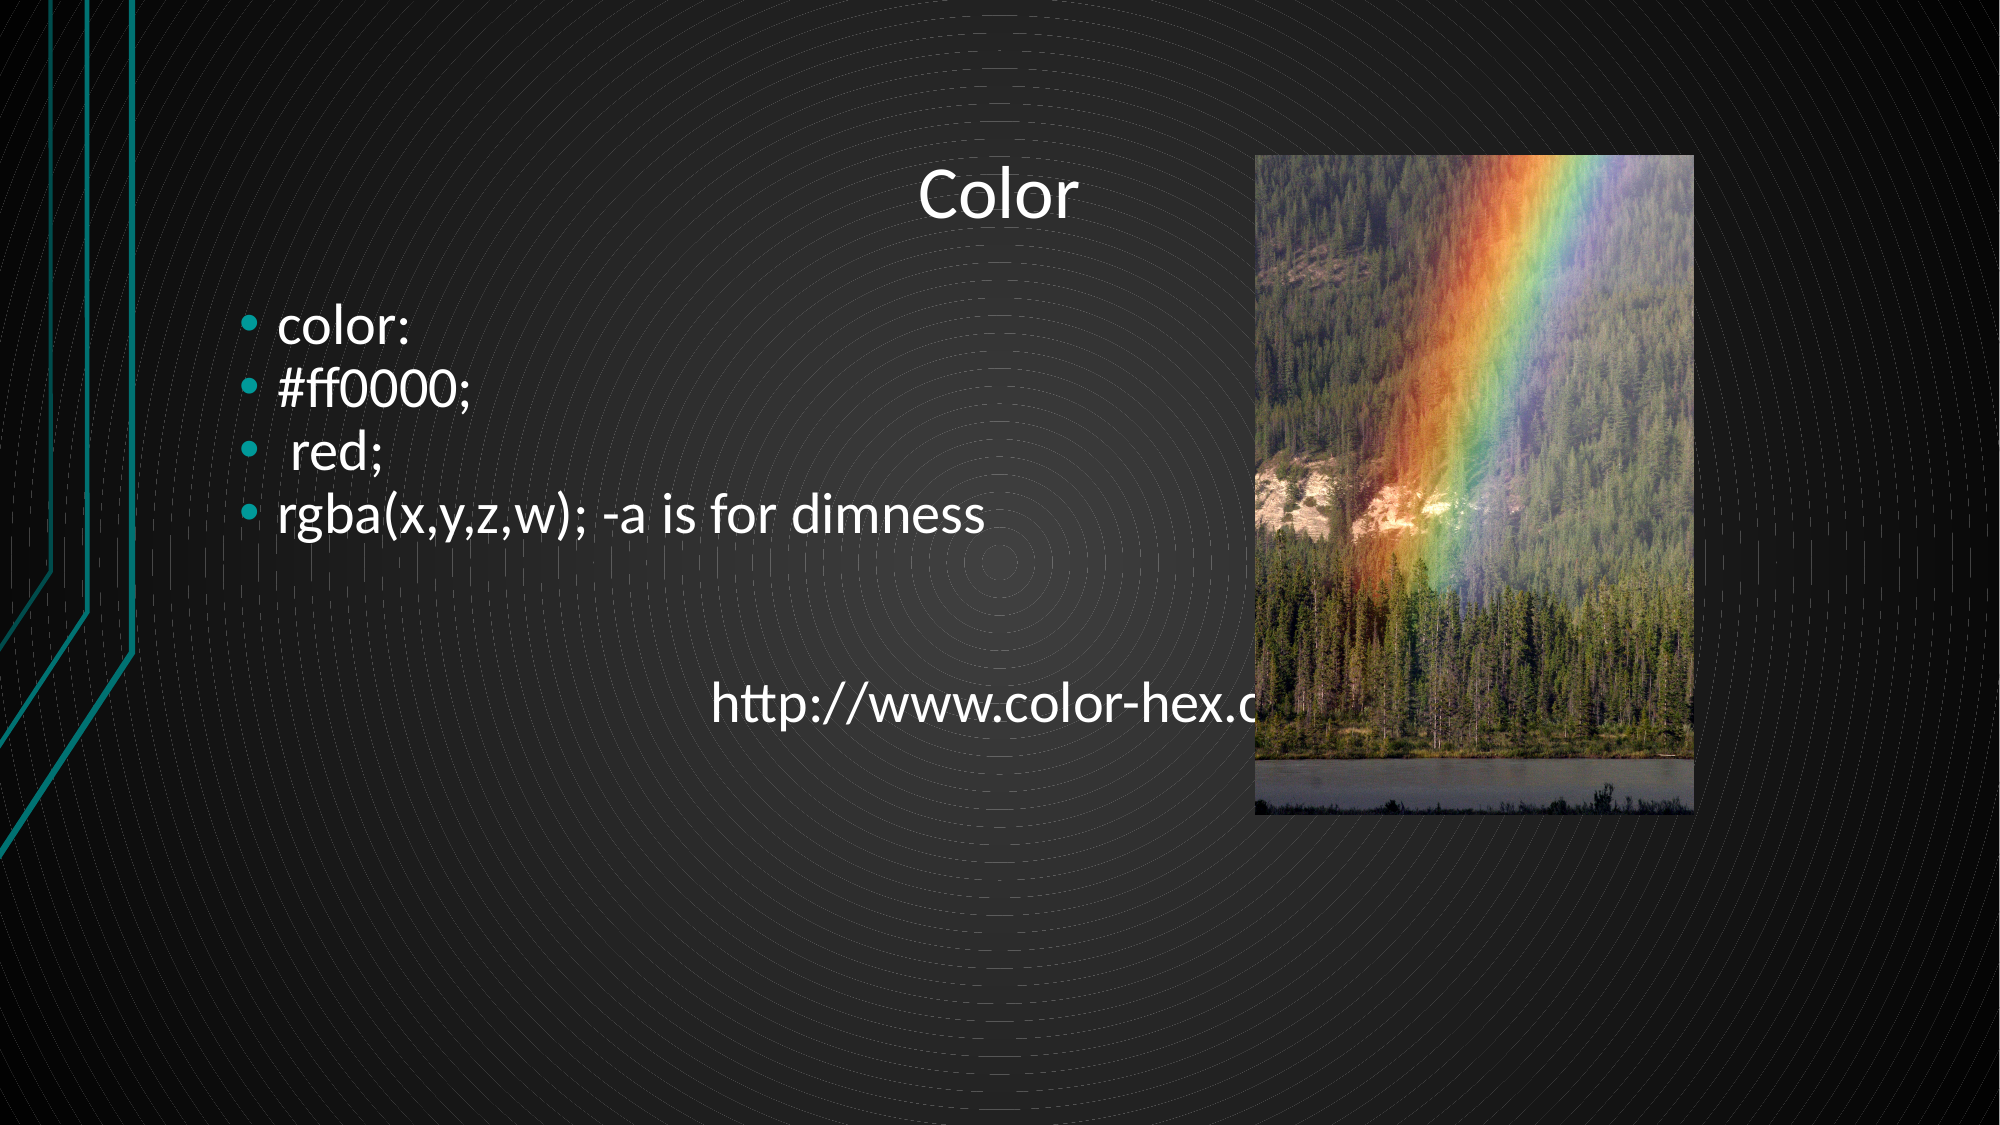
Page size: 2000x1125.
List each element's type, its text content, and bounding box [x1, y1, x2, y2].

list color: #ff0000; red; rgba(x,y,z,w); -a is for dimness http://www.color-hex.com/ [187, 279, 1887, 1012]
picture [1255, 155, 1694, 815]
title Color [149, 48, 1850, 250]
